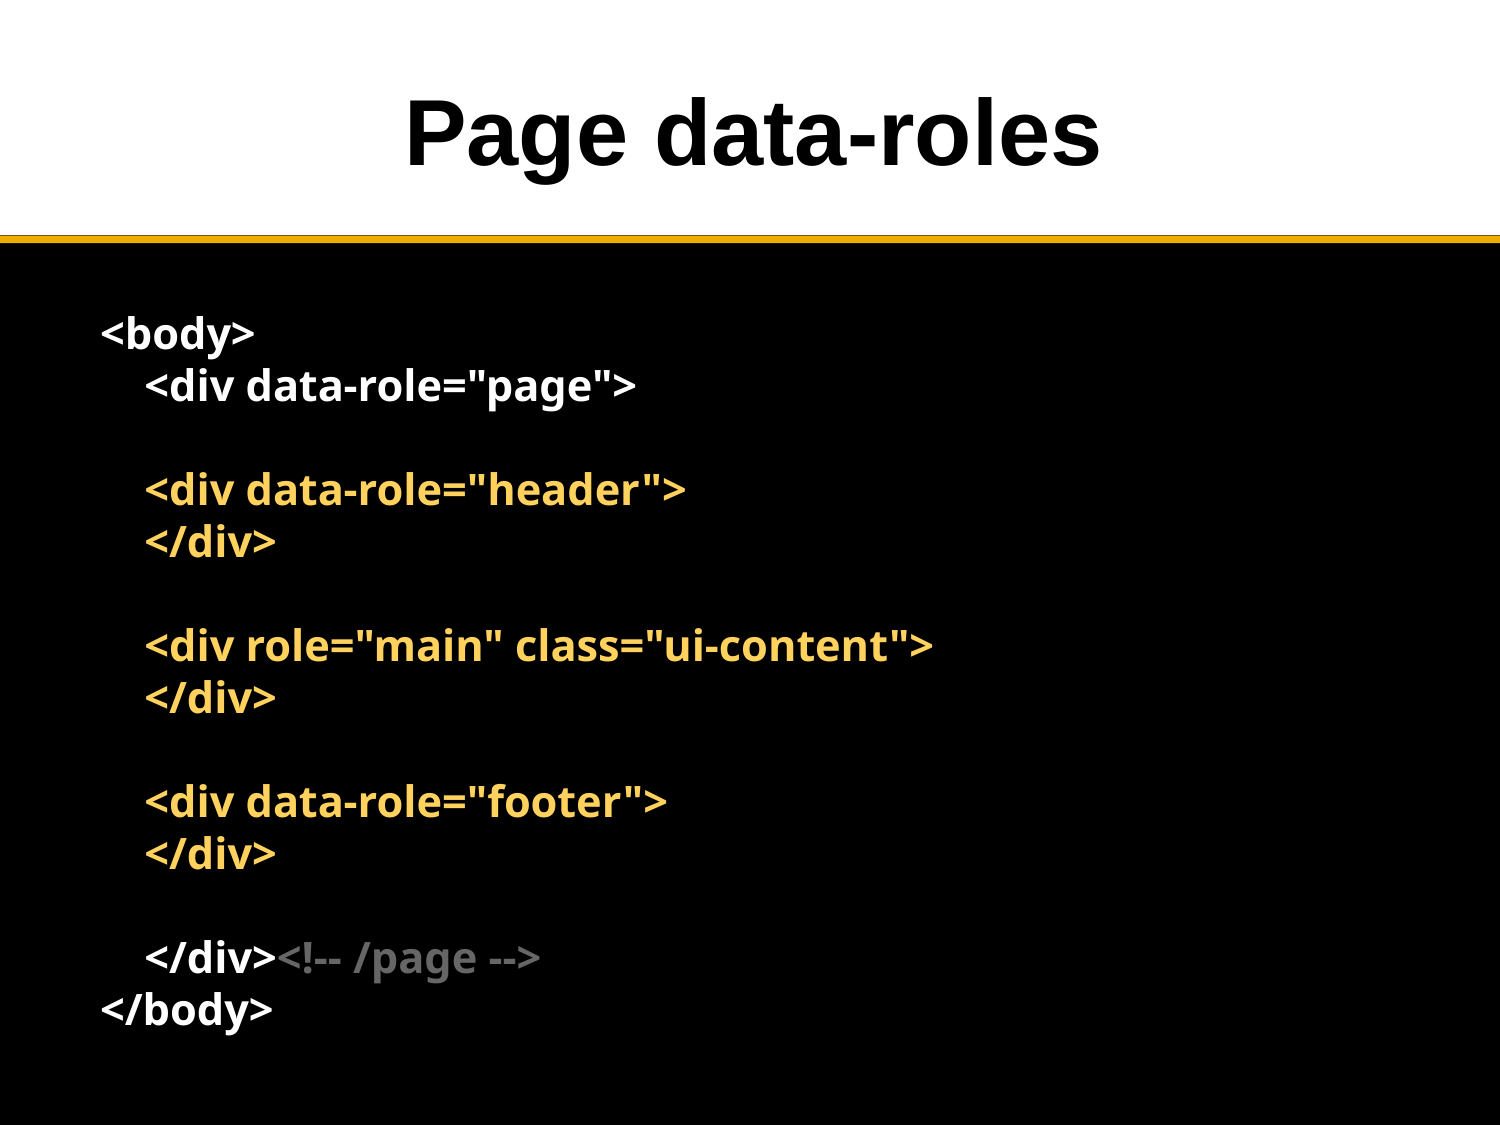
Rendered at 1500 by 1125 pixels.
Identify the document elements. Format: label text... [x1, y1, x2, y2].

list <body> <div data-role="page"> <div data-role="header"> </div> <div role="main" class="ui-content"> </div> <div data-role="footer"> </div> </div><!-- /page --> </body> [75, 291, 1425, 1050]
title Page data-roles [75, 25, 1425, 231]
